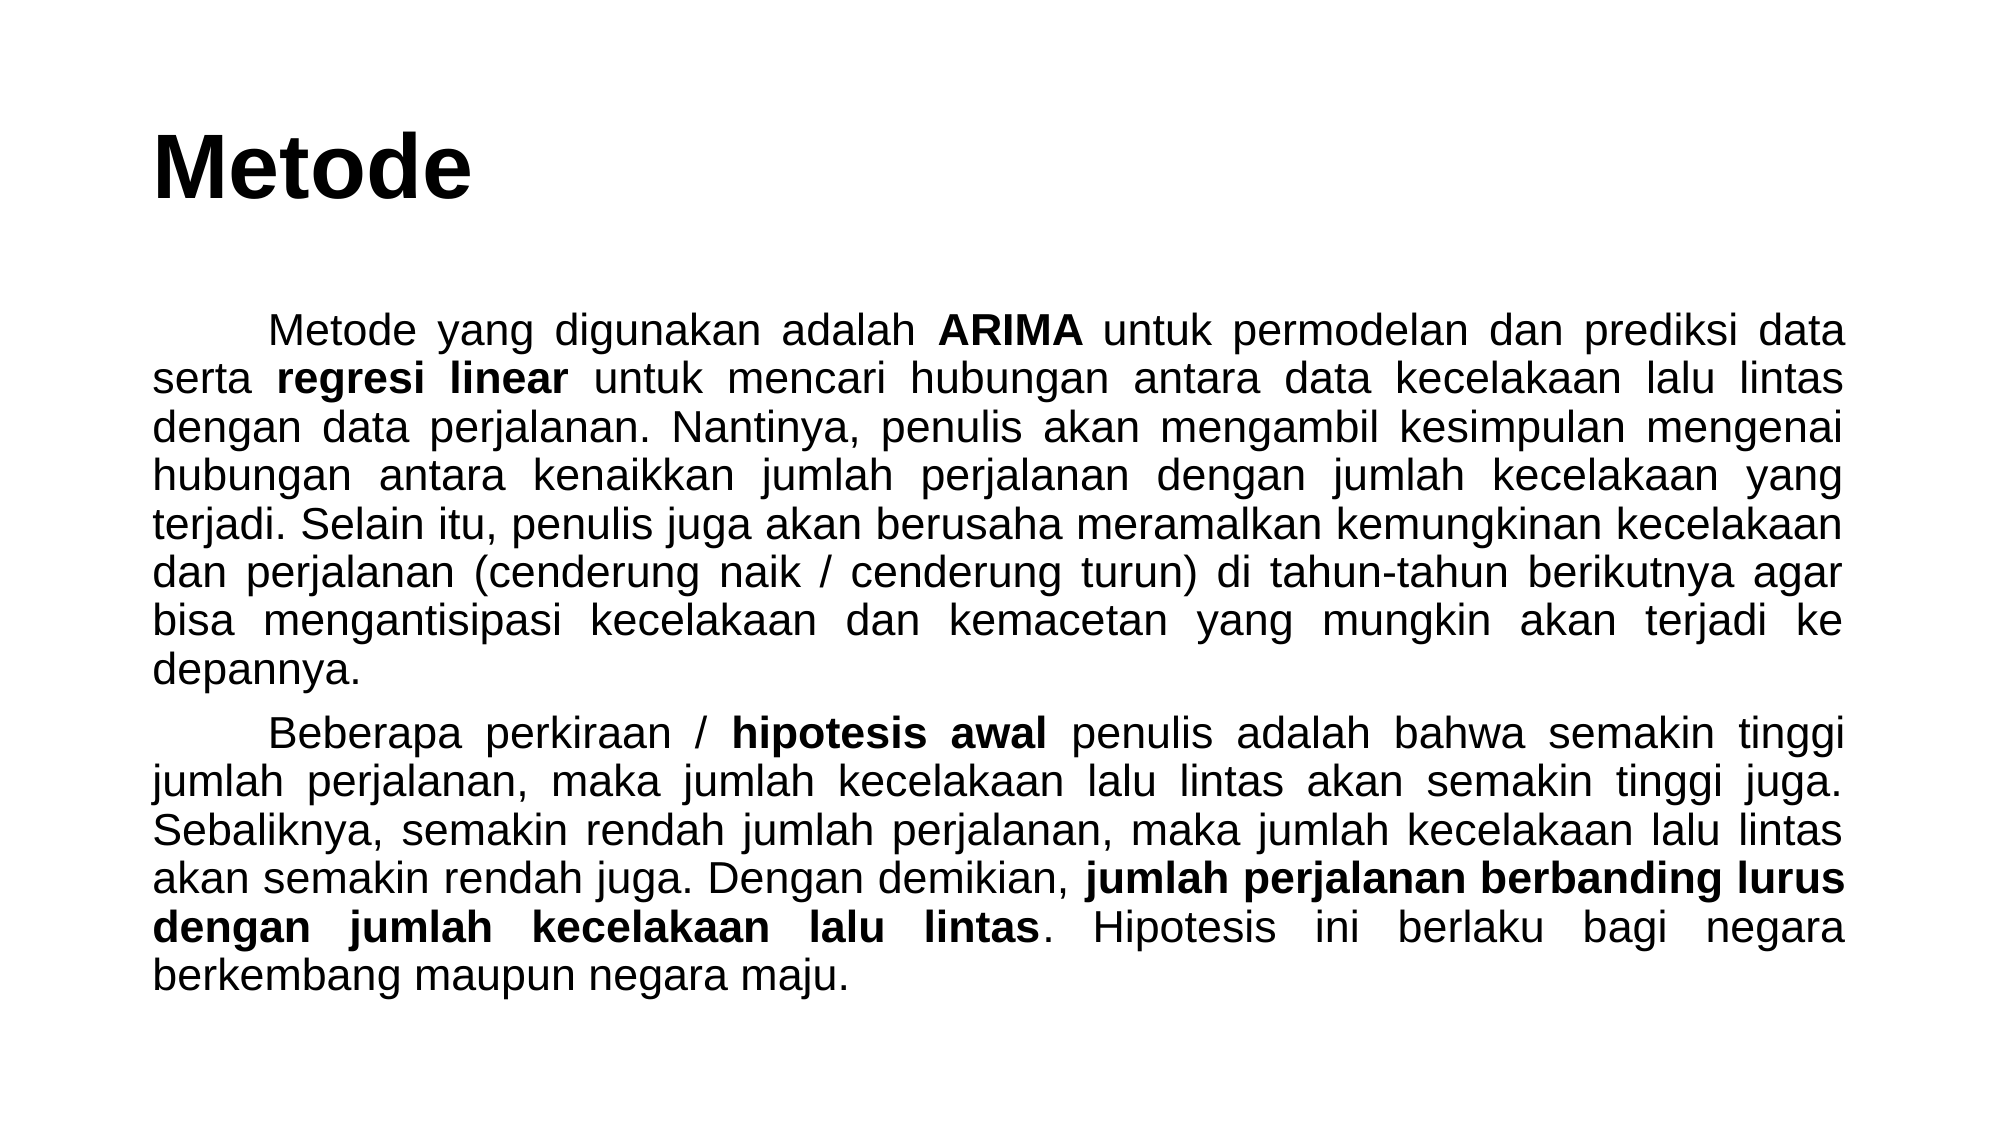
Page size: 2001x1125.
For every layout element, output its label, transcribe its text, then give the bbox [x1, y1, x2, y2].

title Metode [137, 59, 1863, 278]
list Metode yang digunakan adalah ARIMA untuk permodelan dan prediksi data serta regresi linear untuk mencari hubungan antara data kecelakaan lalu lintas dengan data perjalanan. Nantinya, penulis akan mengambil kesimpulan mengenai hubungan antara kenaikkan jumlah perjalanan dengan jumlah kecelakaan yang terjadi. Selain itu, penulis juga akan berusaha meramalkan kemungkinan kecelakaan dan perjalanan (cenderung naik / cenderung turun) di tahun-tahun berikutnya agar bisa mengantisipasi kecelakaan dan kemacetan yang mungkin akan terjadi ke depannya. Beberapa perkiraan / hipotesis awal penulis adalah bahwa semakin tinggi jumlah perjalanan, maka jumlah kecelakaan lalu lintas akan semakin tinggi juga. Sebaliknya, semakin rendah jumlah perjalanan, maka jumlah kecelakaan lalu lintas akan semakin rendah juga. Dengan demikian, jumlah perjalanan berbanding lurus dengan jumlah kecelakaan lalu lintas. Hipotesis ini berlaku bagi negara berkembang maupun negara maju. [137, 299, 1863, 1014]
